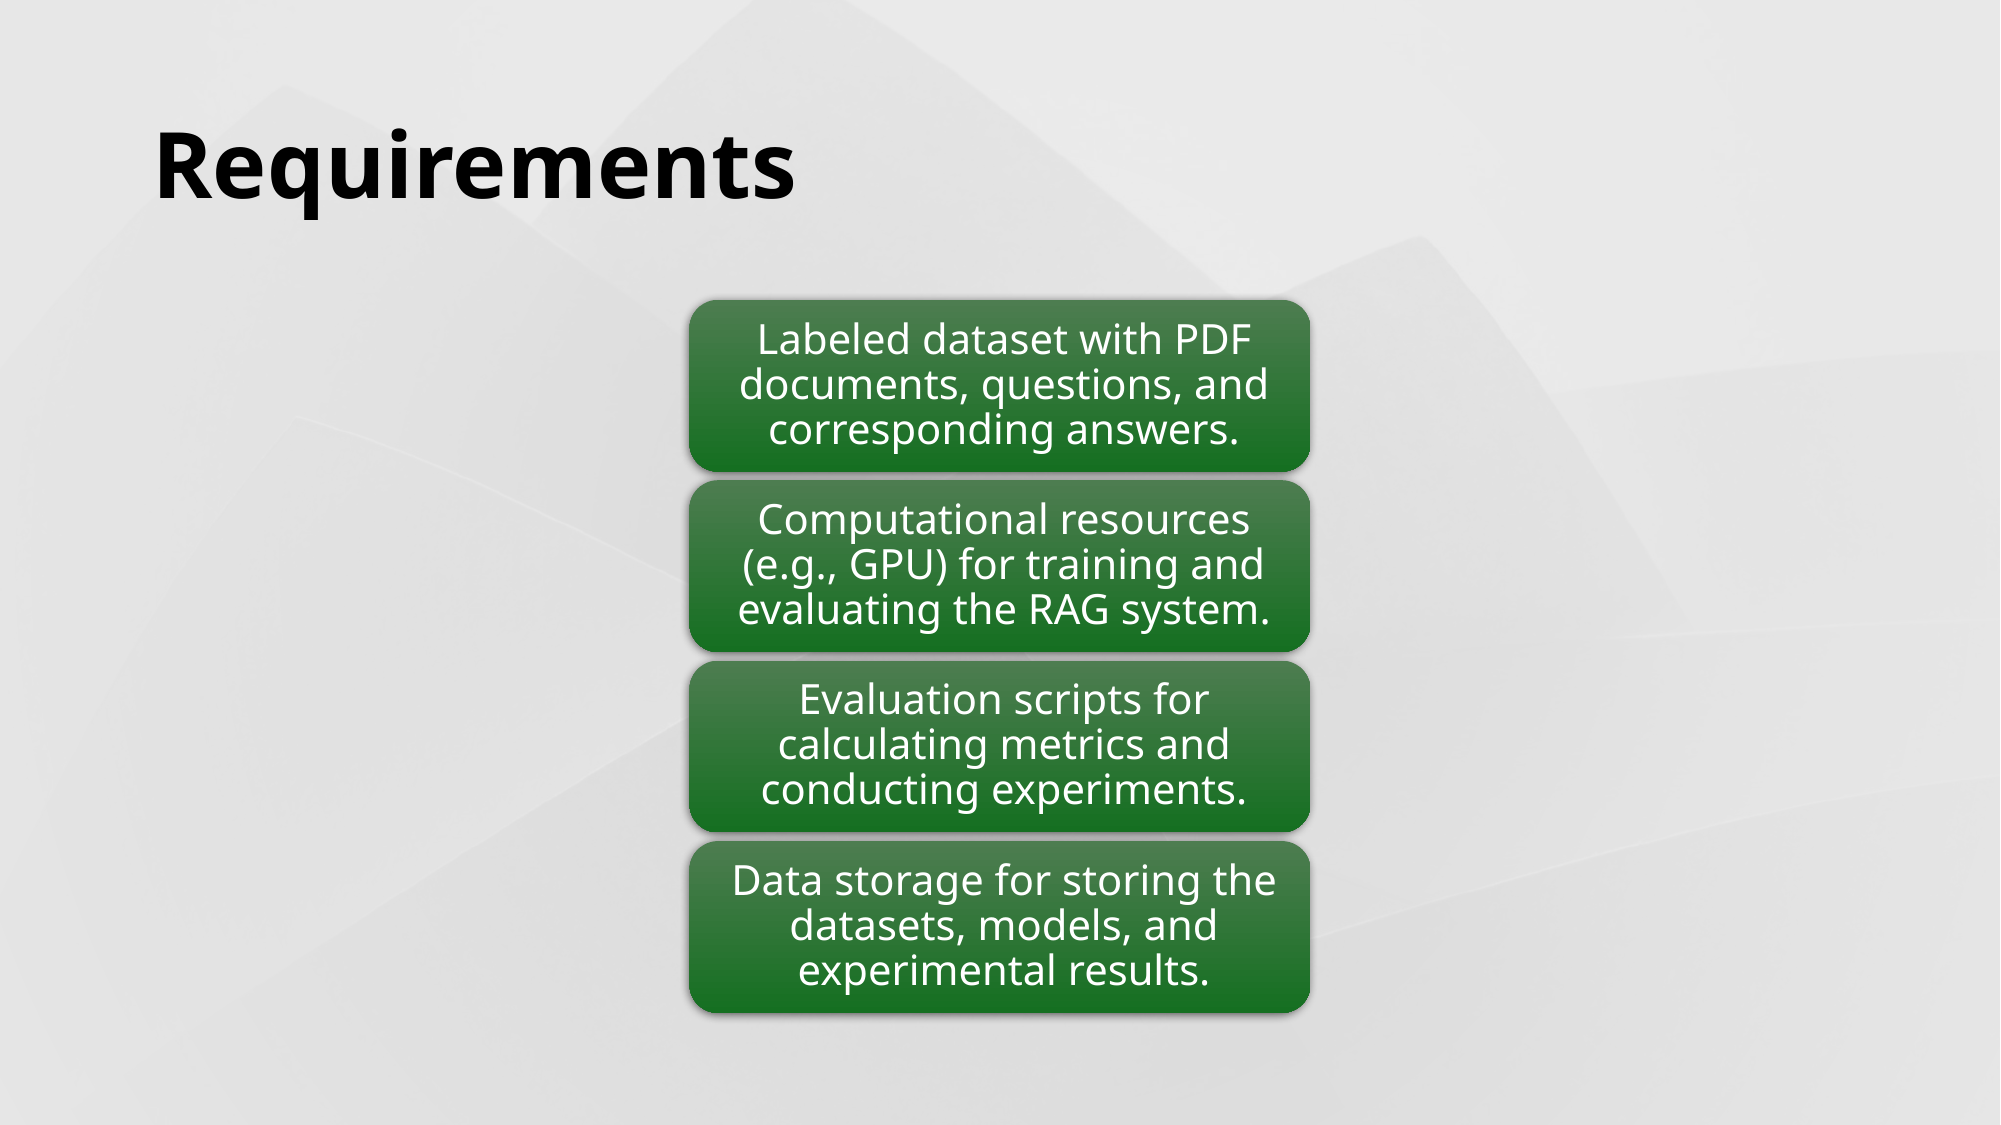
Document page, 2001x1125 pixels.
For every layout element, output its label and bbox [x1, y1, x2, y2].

text_box [136, 298, 1863, 1014]
picture [0, 0, 2000, 1125]
